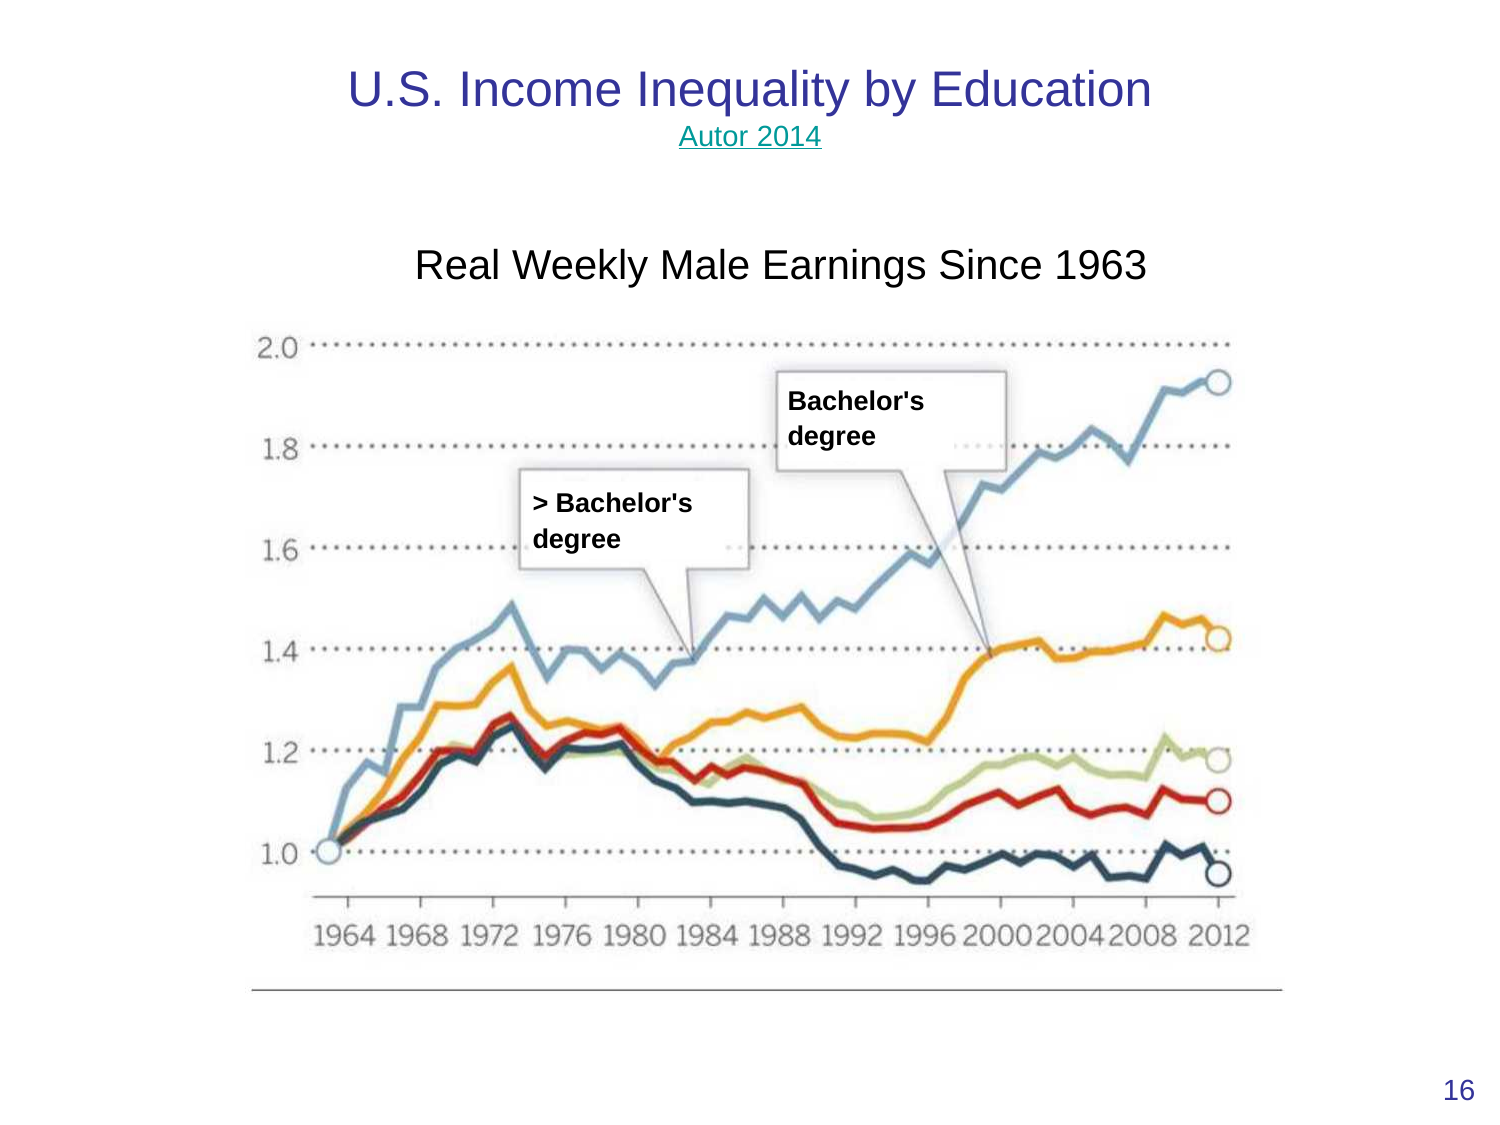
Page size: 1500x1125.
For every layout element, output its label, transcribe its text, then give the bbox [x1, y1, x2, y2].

text_box Real Weekly Male Earnings Since 1963 [399, 230, 1163, 296]
title U.S. Income Inequality by Education Autor 2014 [57, 44, 1443, 165]
picture [237, 313, 1301, 1005]
slide_number 16 [1408, 1028, 1491, 1108]
